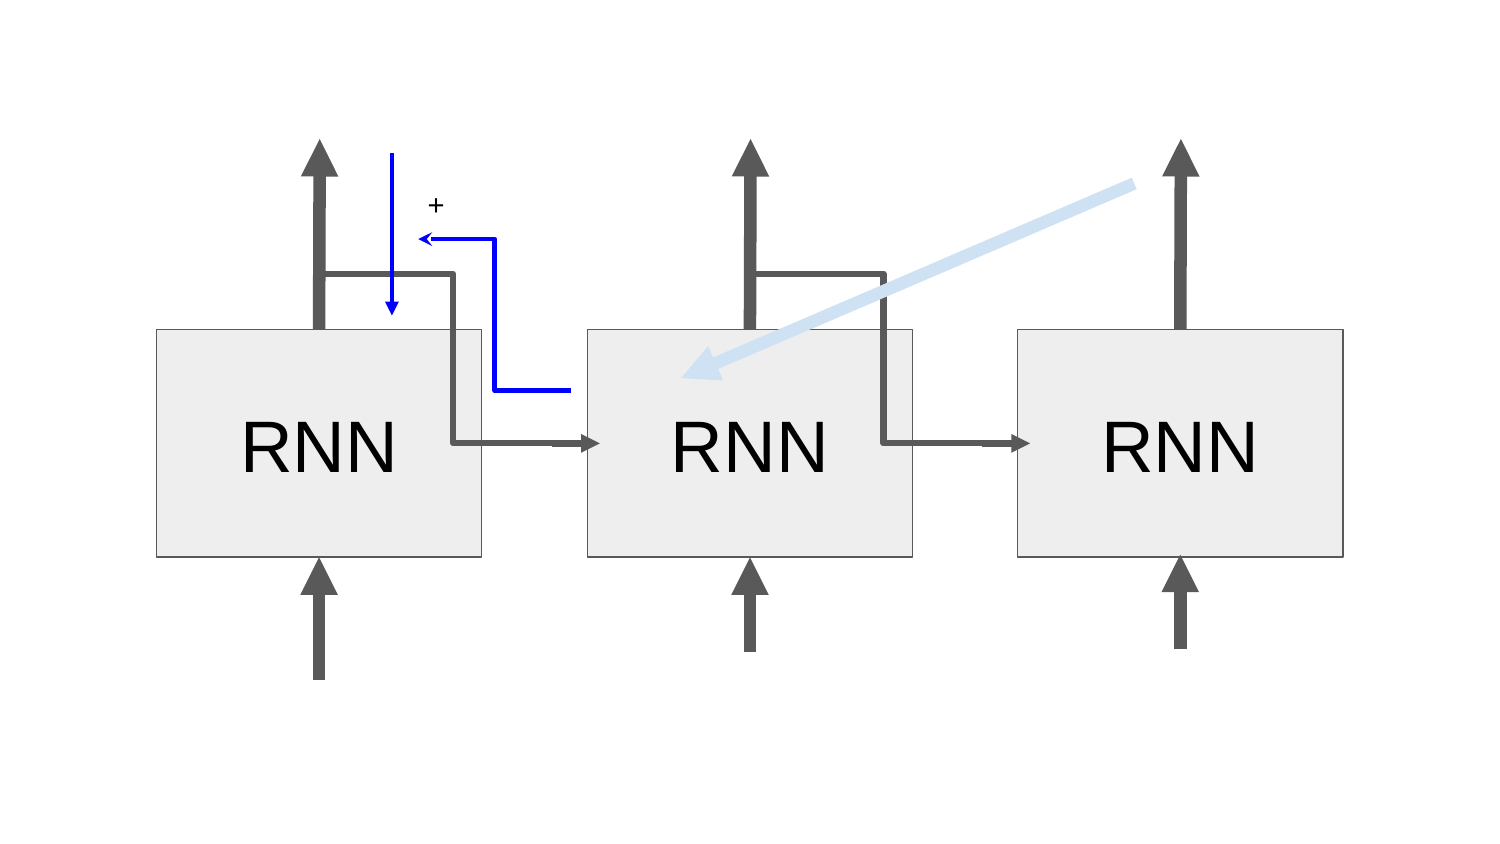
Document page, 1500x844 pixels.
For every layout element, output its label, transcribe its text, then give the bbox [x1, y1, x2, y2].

text_box + [412, 170, 467, 234]
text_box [319, 273, 588, 444]
text_box RNN [156, 329, 482, 558]
text_box RNN [1017, 329, 1343, 558]
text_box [680, 183, 1135, 379]
text_box RNN [587, 329, 913, 558]
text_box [418, 238, 572, 391]
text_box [749, 387, 1018, 444]
